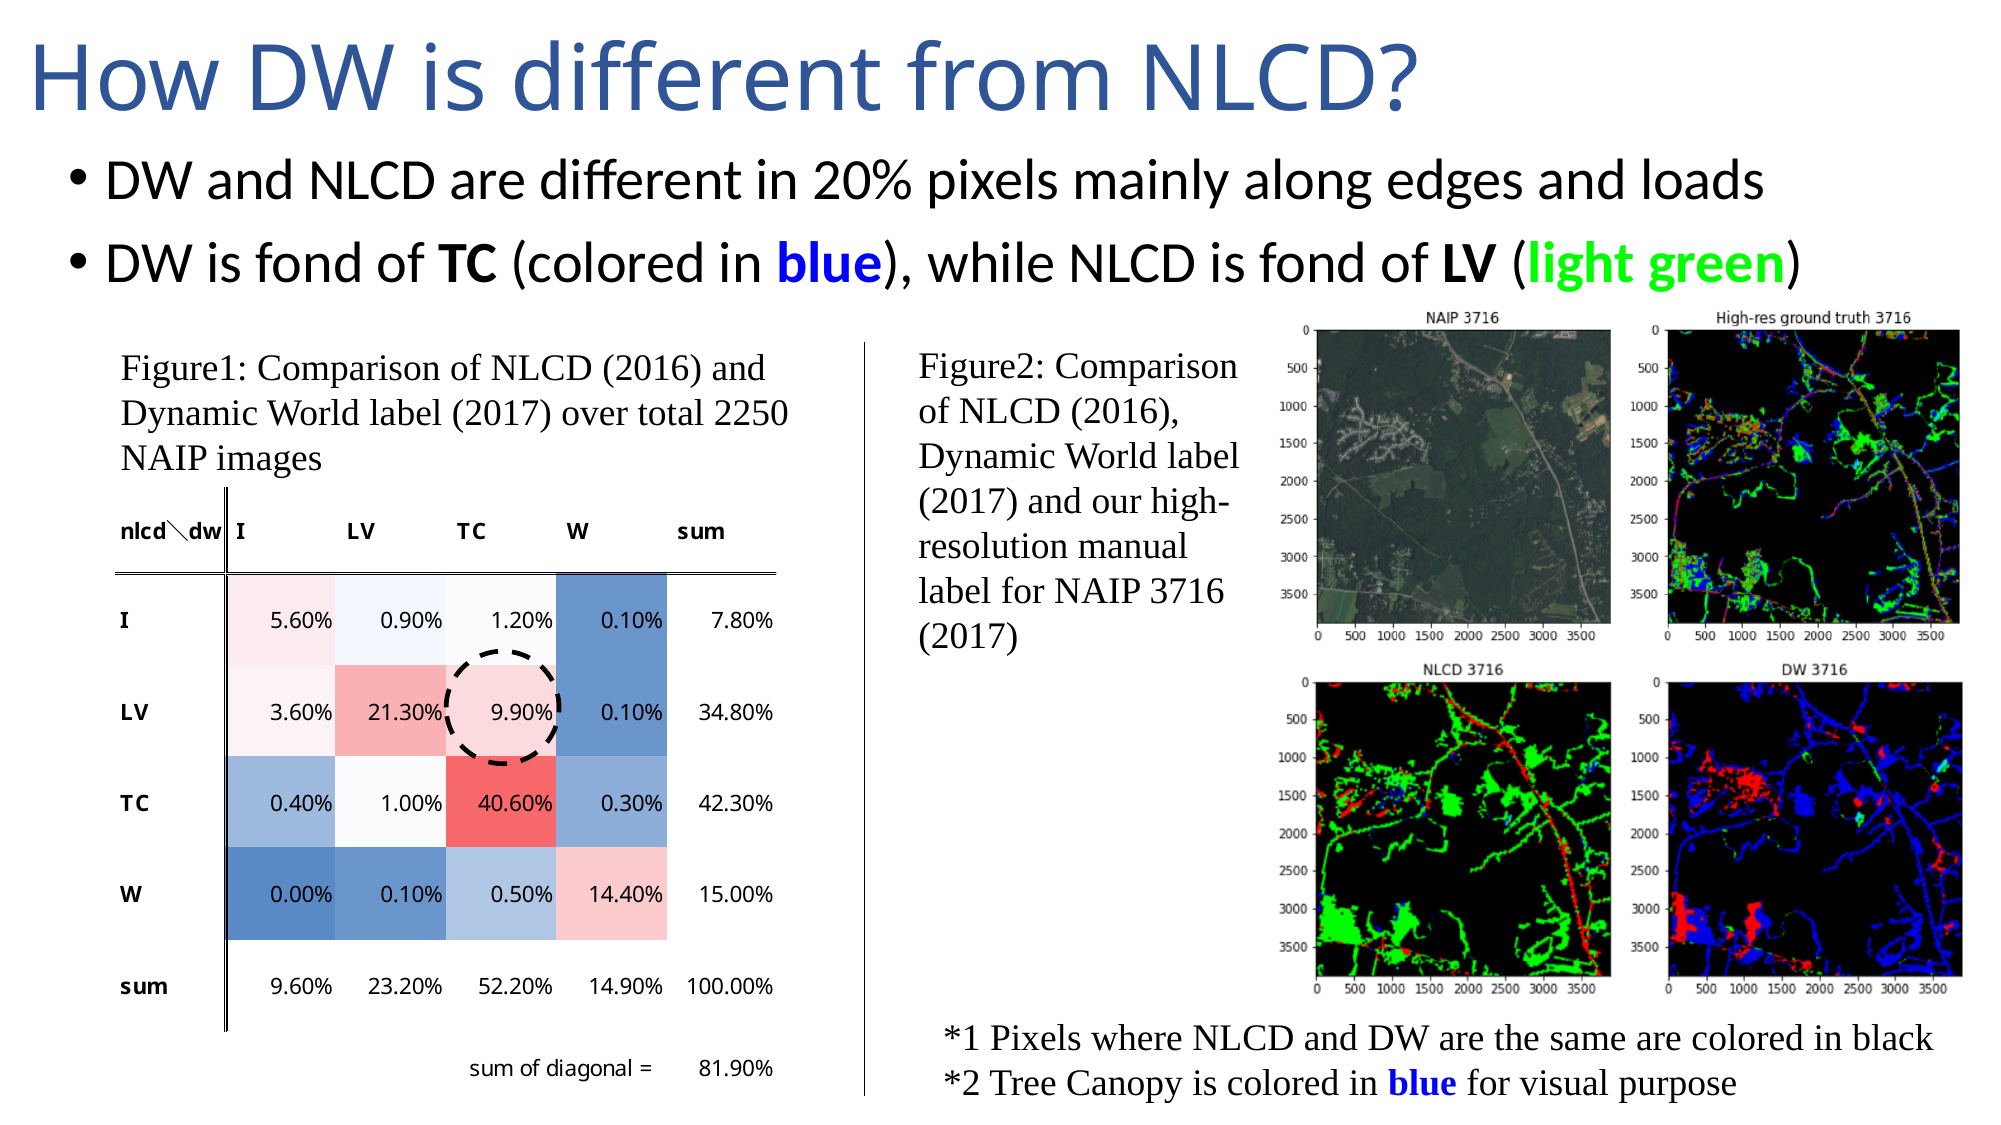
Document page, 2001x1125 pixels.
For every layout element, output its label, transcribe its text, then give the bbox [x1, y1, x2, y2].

picture [1259, 306, 1977, 1006]
text_box *1 Pixels where NLCD and DW are the same are colored in black *2 Tree Canopy is colored in blue for visual purpose [928, 1005, 1977, 1110]
text_box Figure1: Comparison of NLCD (2016) and Dynamic World label (2017) over total 2250 NAIP images [105, 335, 813, 485]
title How DW is different from NLCD? [12, 0, 1738, 190]
list DW and NLCD are different in 20% pixels mainly along edges and loads DW is fond of TC (colored in blue), while NLCD is fond of LV (light green) [53, 141, 2000, 322]
picture [114, 486, 778, 1087]
text_box Figure2: Comparison of NLCD (2016), Dynamic World label (2017) and our high-resolution manual label for NAIP 3716 (2017) [903, 333, 1269, 664]
